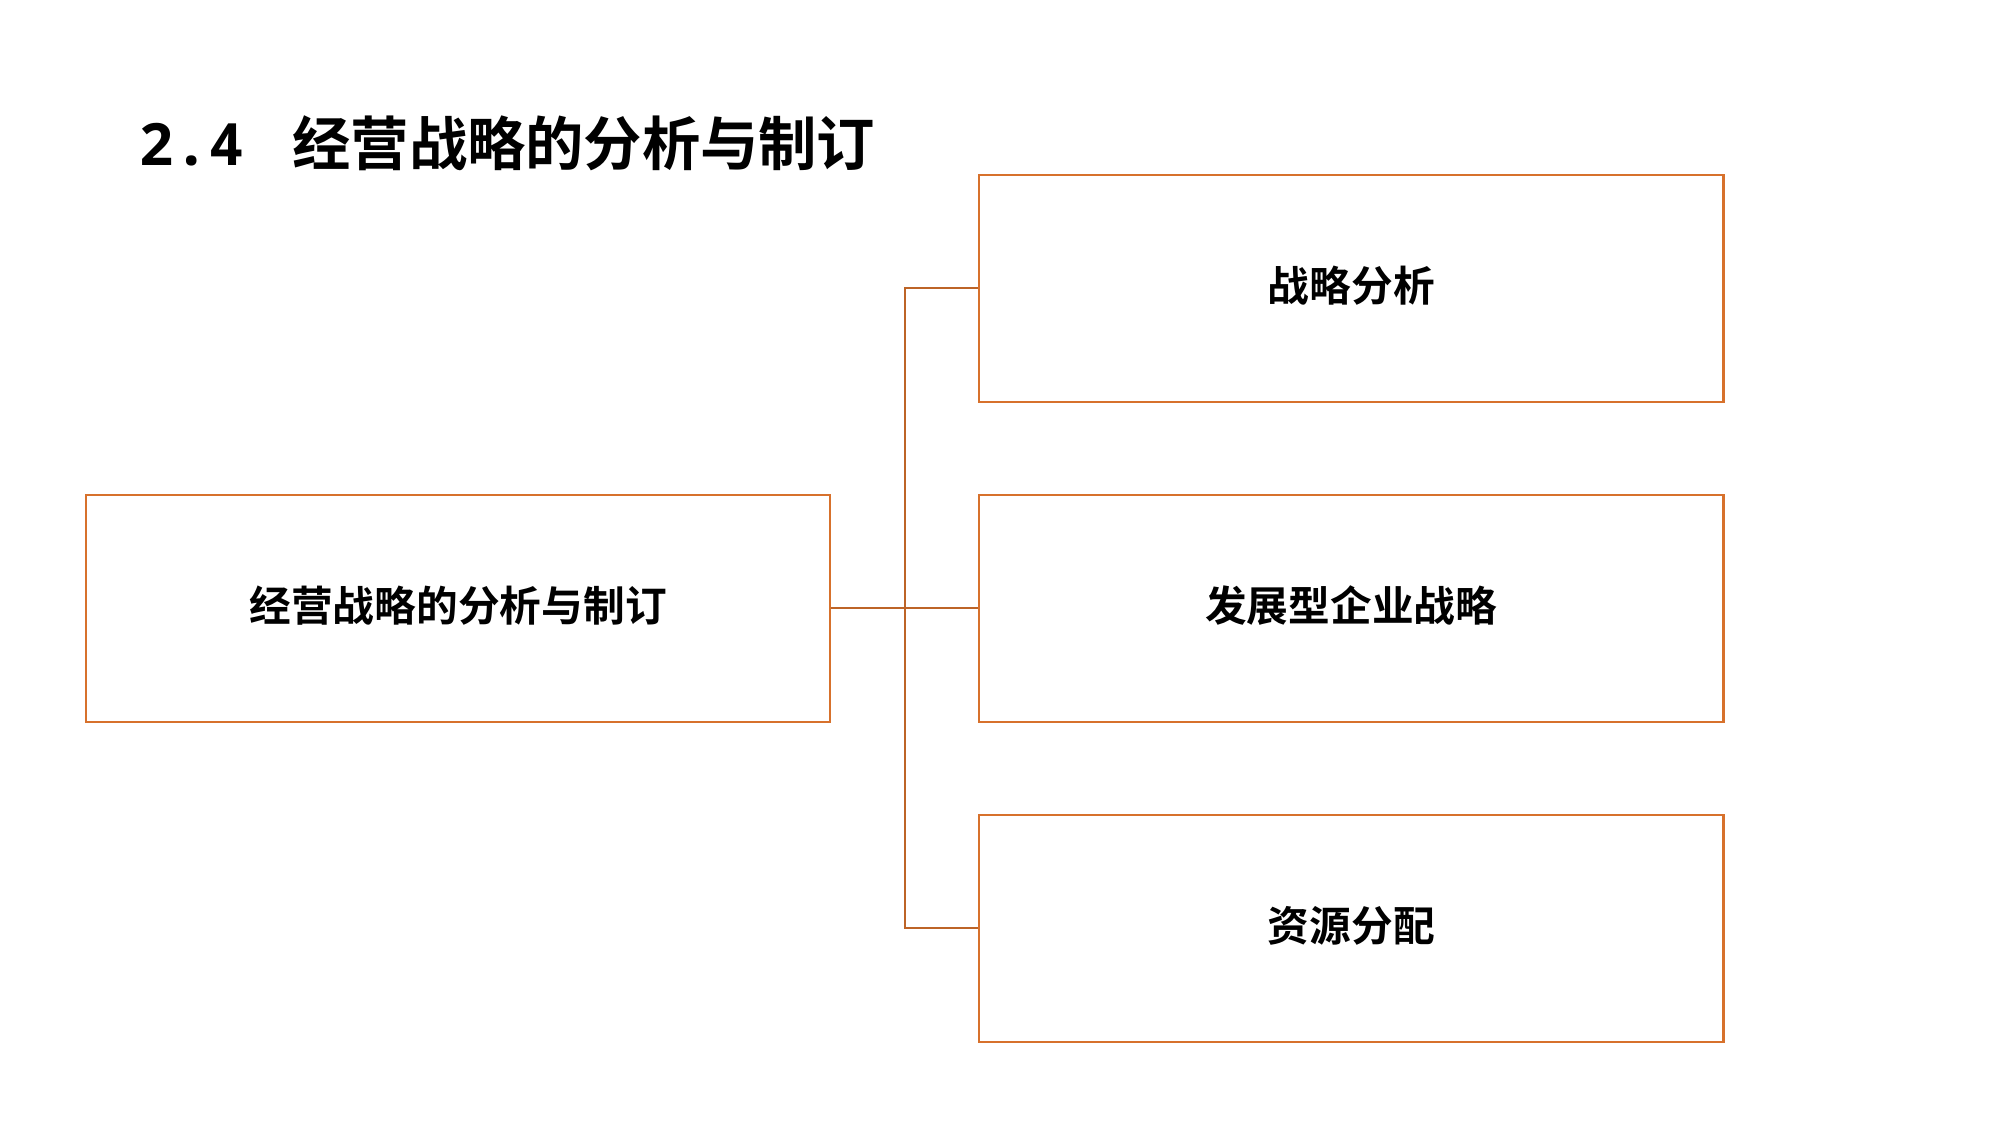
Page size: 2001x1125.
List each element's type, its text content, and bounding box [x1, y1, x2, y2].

text_box 2.4 经营战略的分析与制订 [120, 97, 1568, 174]
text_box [0, 174, 1810, 1043]
